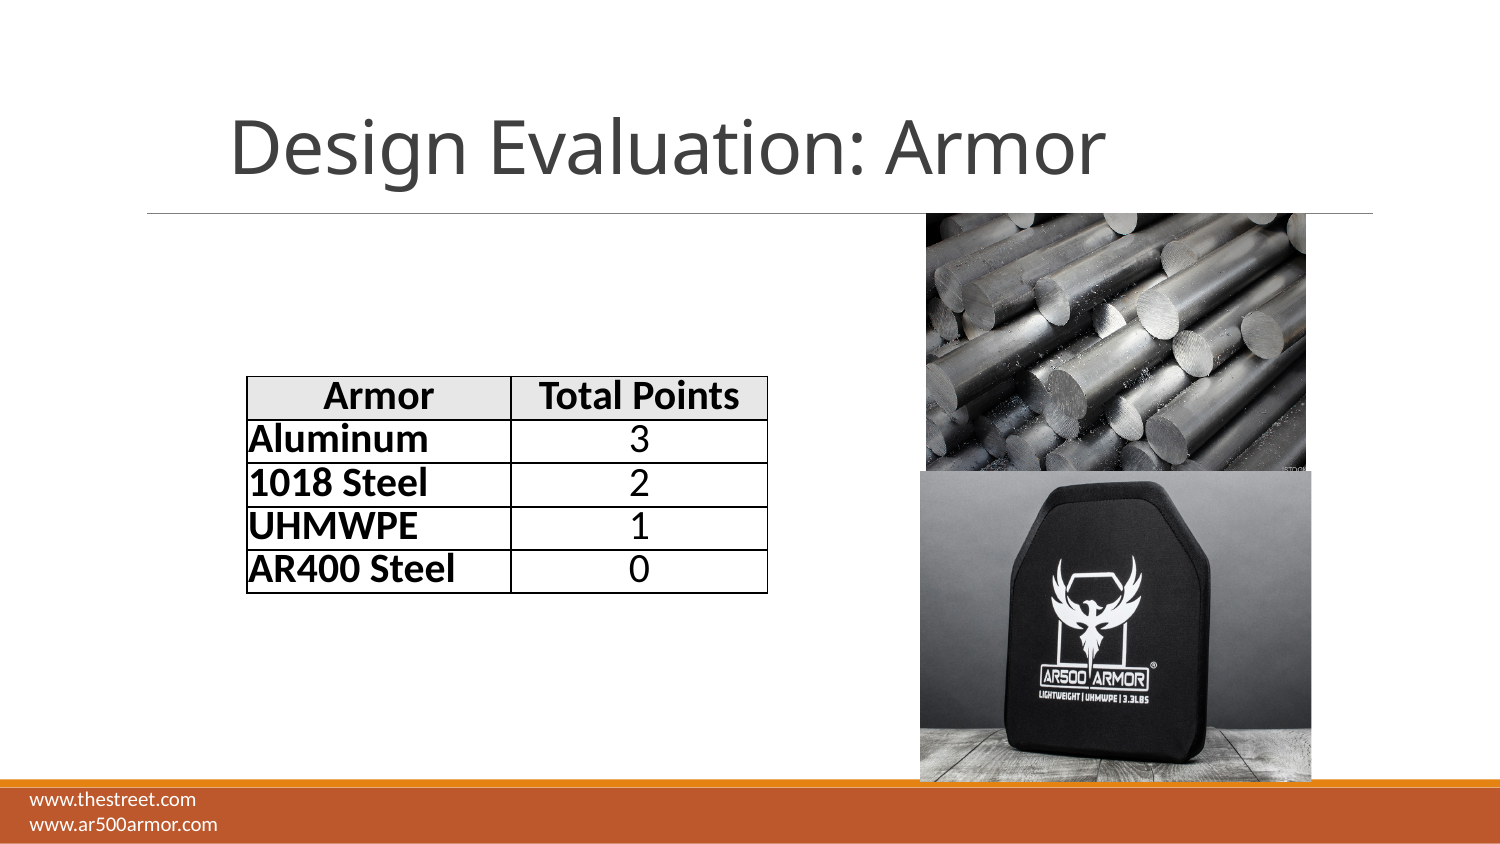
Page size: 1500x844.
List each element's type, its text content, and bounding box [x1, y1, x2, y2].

text_box www.thestreet.com www.ar500armor.com [14, 778, 479, 843]
table_header Total Points [512, 377, 767, 419]
table_cell AR400 Steel [248, 551, 510, 592]
table_cell 1 [512, 508, 767, 549]
table_cell 3 [512, 421, 767, 462]
table_cell 1018 Steel [248, 464, 510, 506]
table_cell Aluminum [248, 421, 510, 462]
table_cell UHMWPE [248, 508, 510, 549]
table_cell 0 [512, 551, 767, 592]
table_cell 2 [512, 464, 767, 506]
title Design Evaluation: Armor [213, 98, 1368, 263]
table_header Armor [248, 377, 510, 419]
picture [919, 212, 1312, 783]
